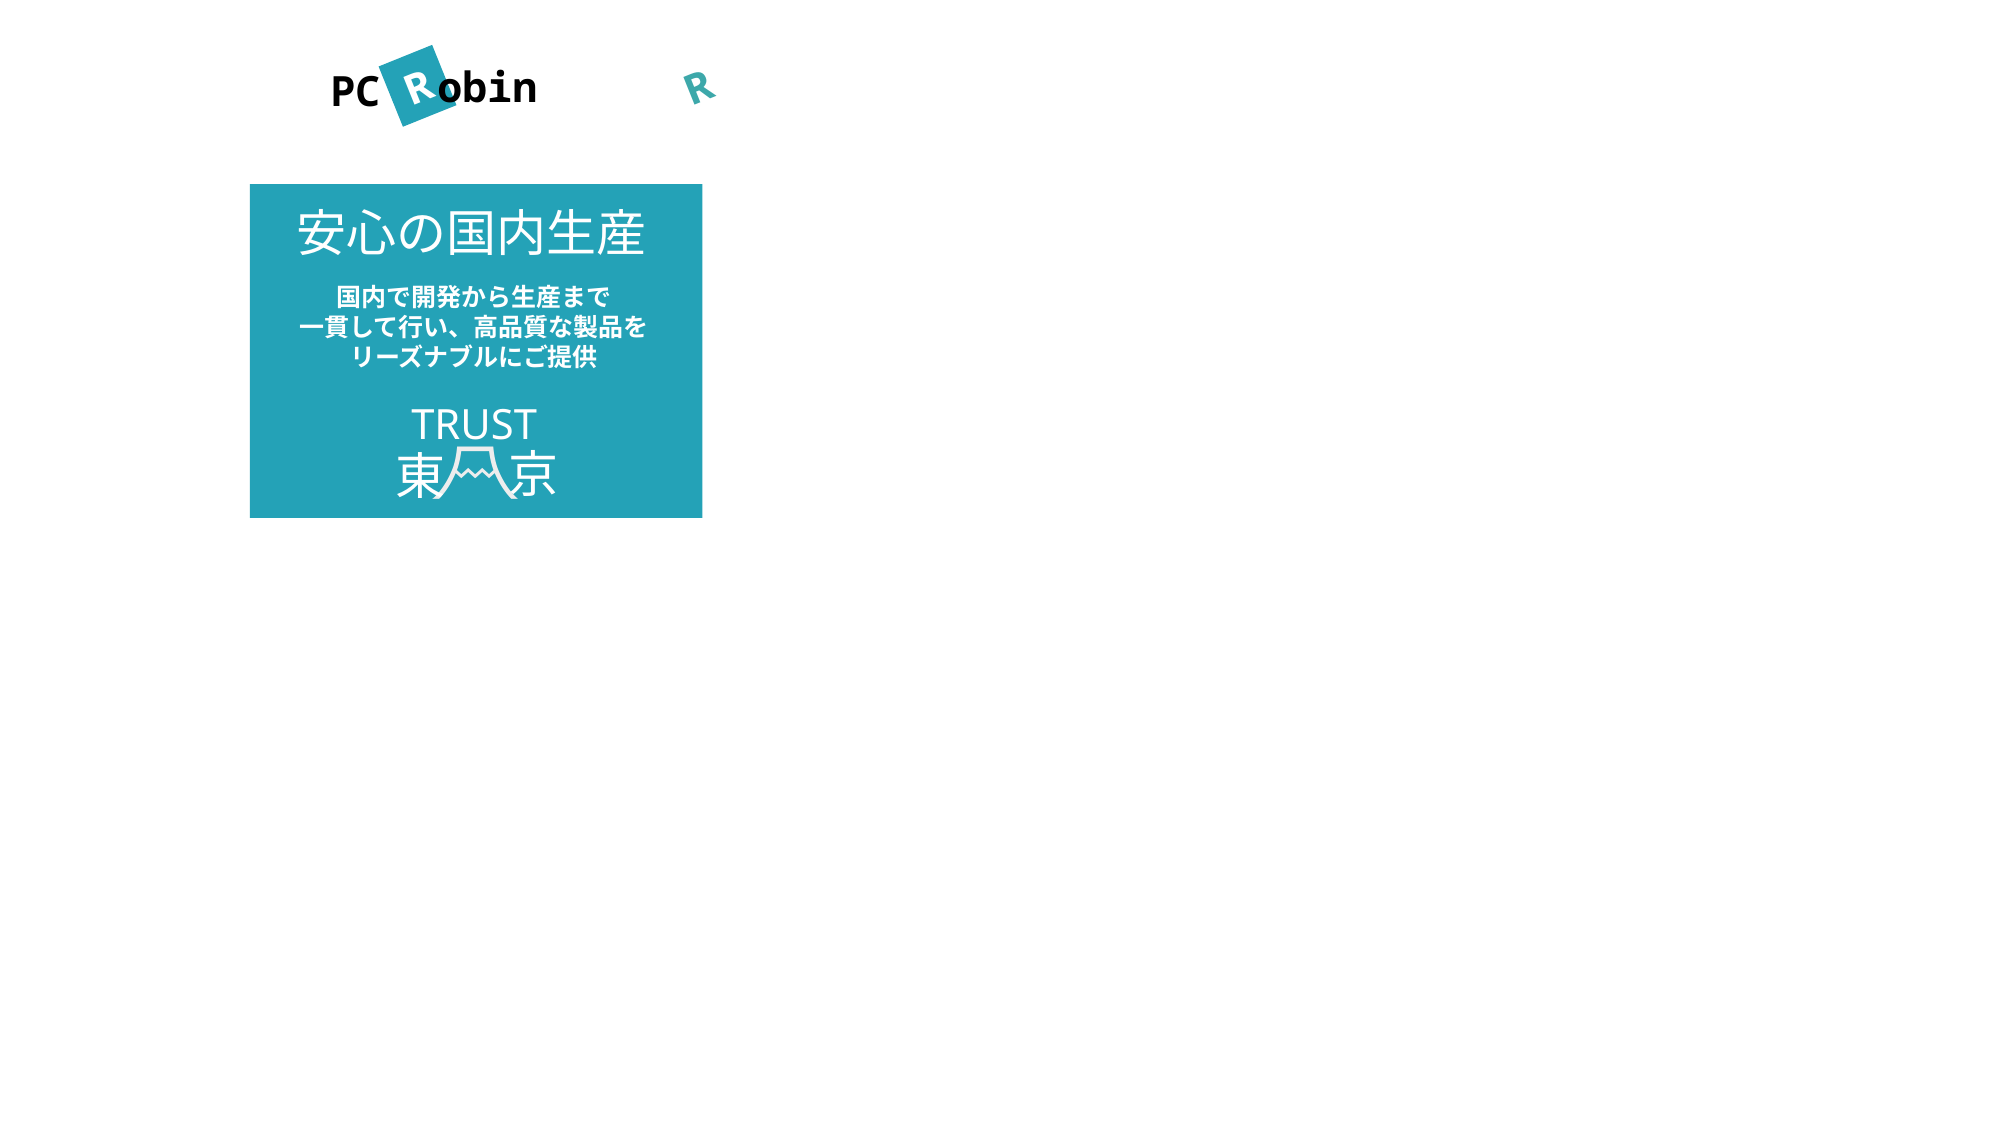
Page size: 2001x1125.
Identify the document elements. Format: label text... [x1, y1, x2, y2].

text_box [594, 53, 849, 124]
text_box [379, 430, 575, 515]
text_box [249, 183, 703, 519]
text_box 国内で開発から生産まで 一貫して行い、高品質な製品を リーズナブルにご提供 [284, 273, 664, 379]
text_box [313, 53, 569, 124]
text_box 安心の国内生産 [281, 193, 662, 269]
text_box TRUST [396, 390, 553, 430]
